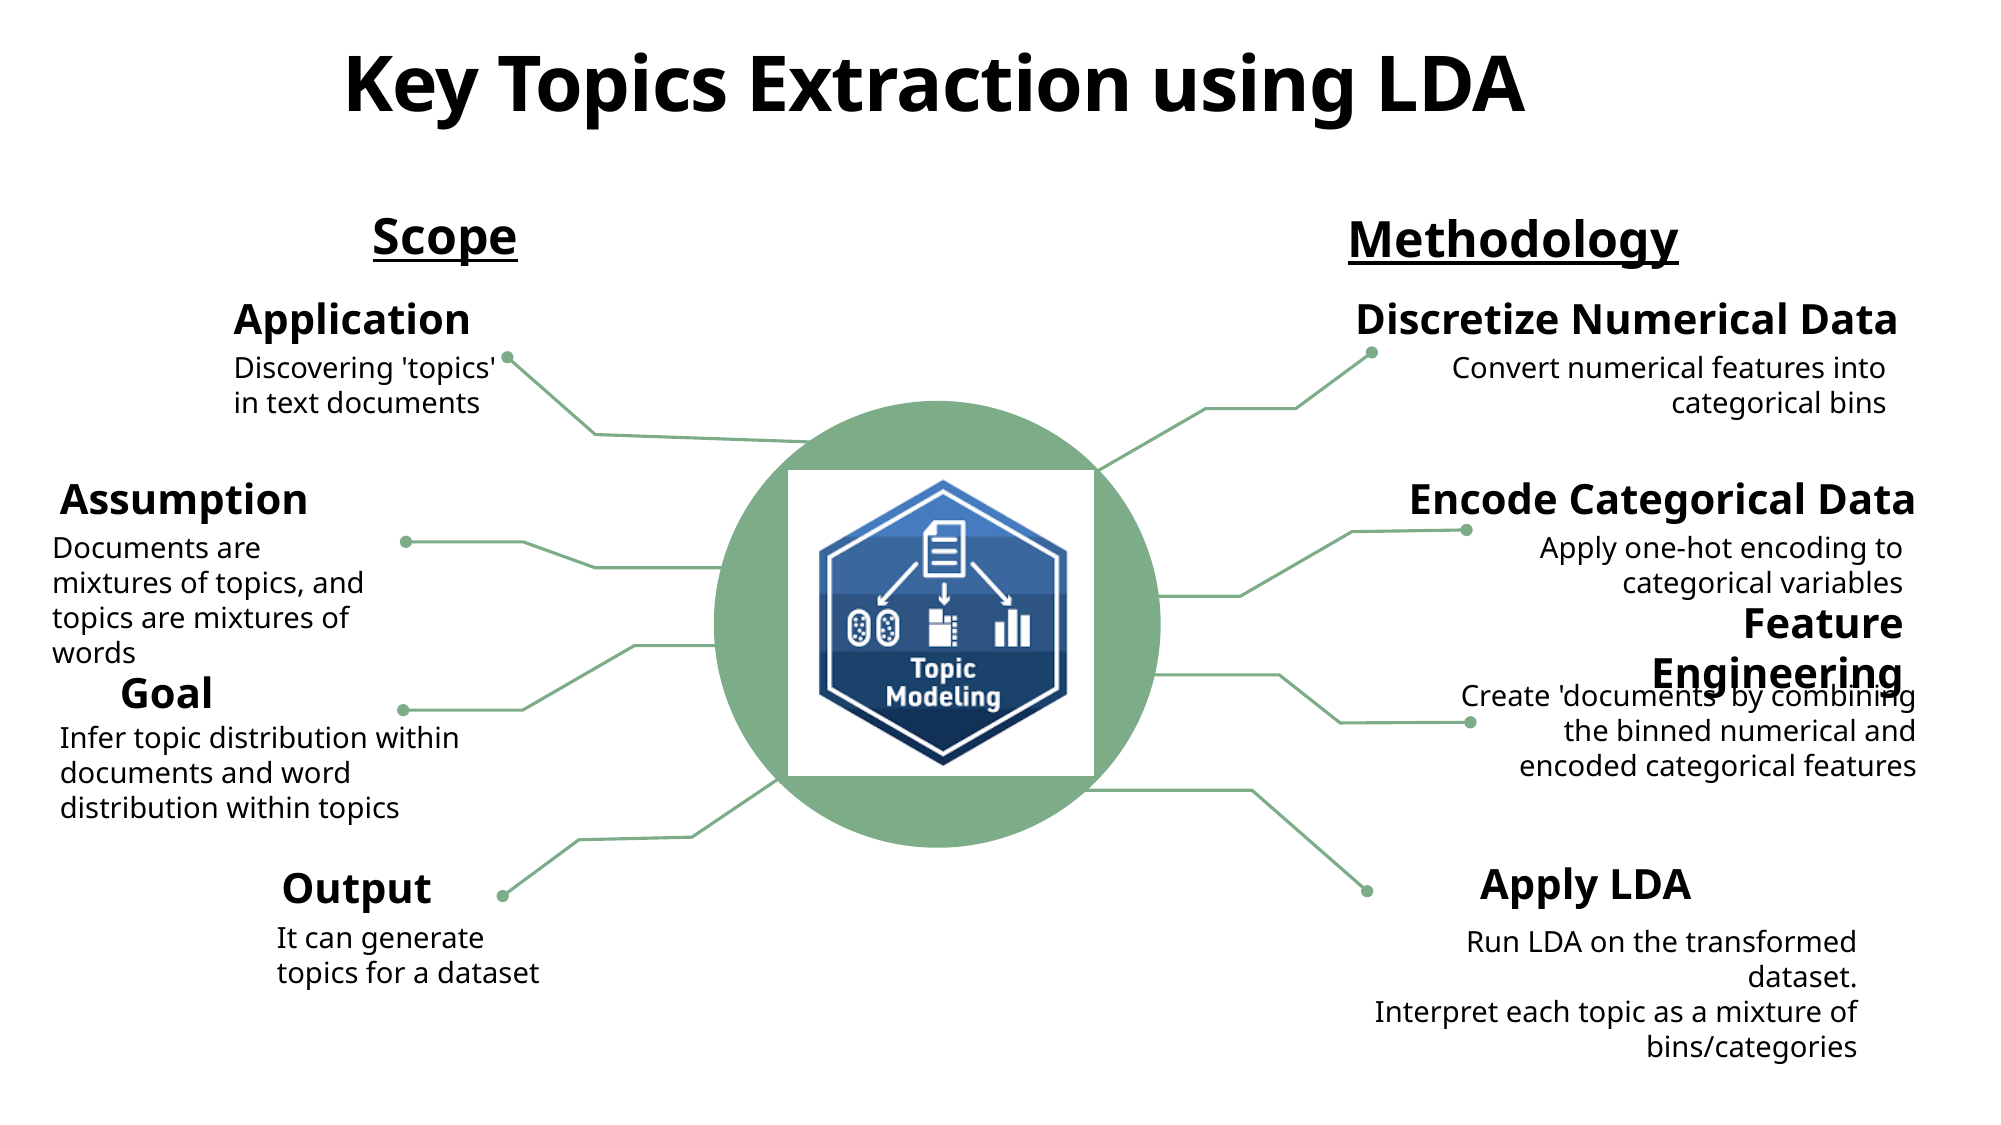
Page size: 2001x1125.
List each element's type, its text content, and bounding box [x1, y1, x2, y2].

title Key Topics Extraction using LDA [34, 21, 1835, 147]
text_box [32, 197, 1938, 1013]
